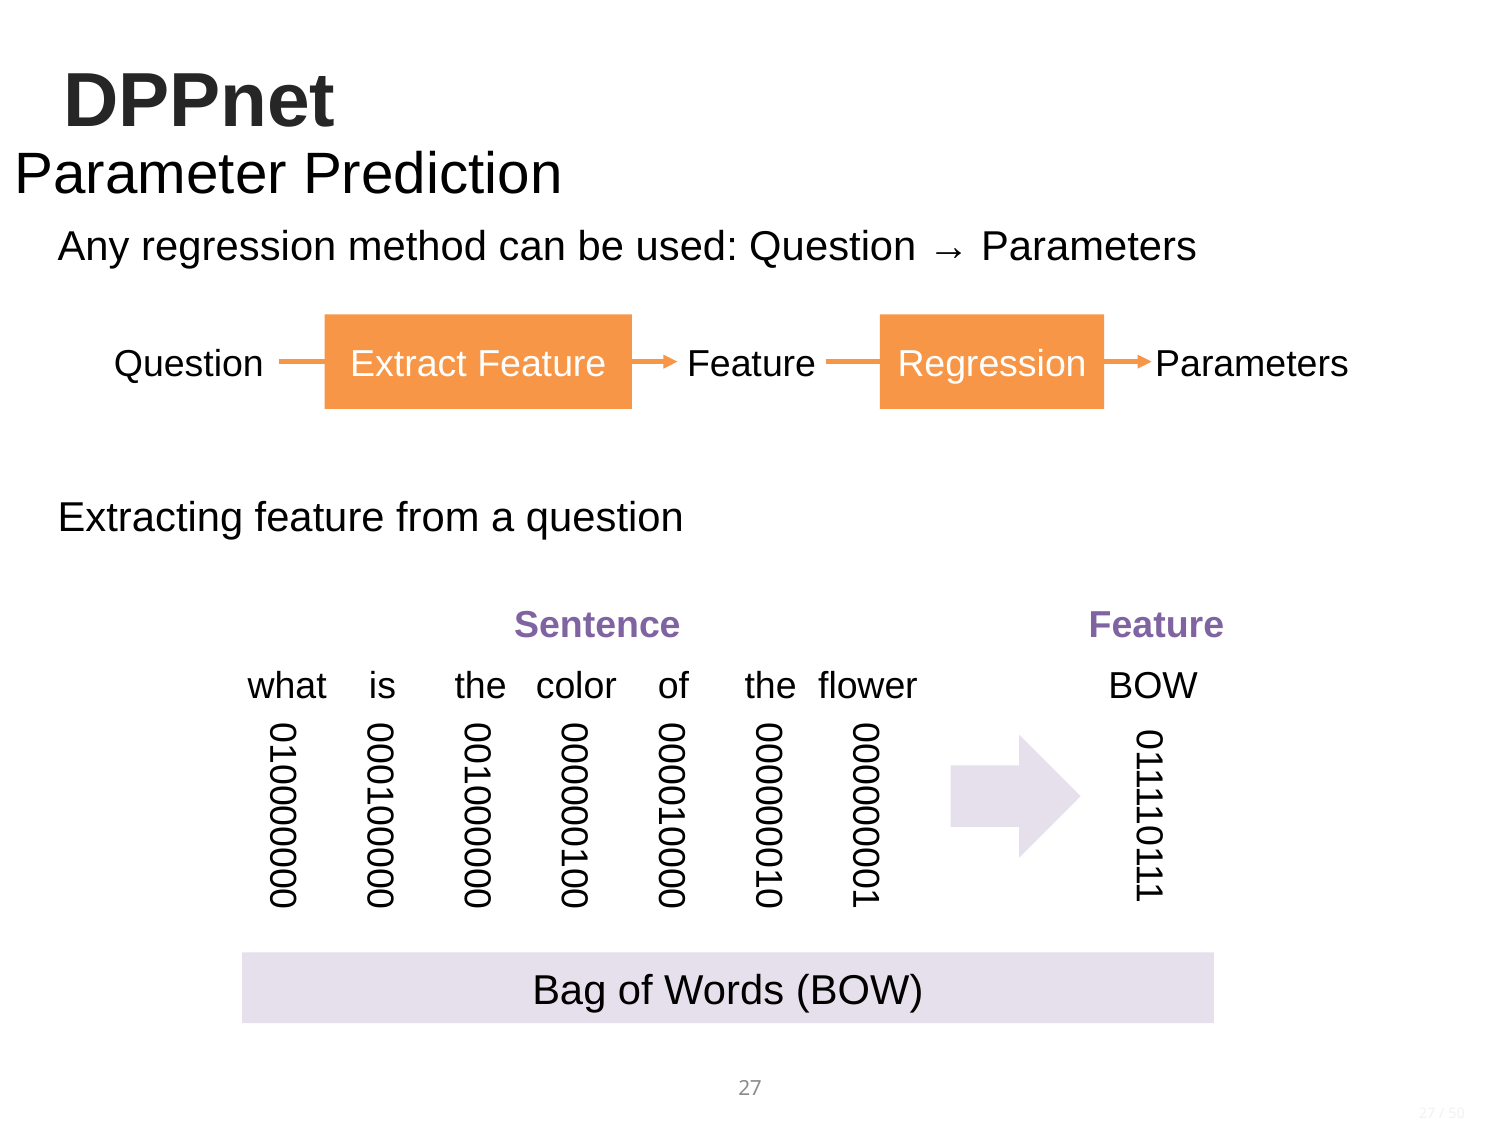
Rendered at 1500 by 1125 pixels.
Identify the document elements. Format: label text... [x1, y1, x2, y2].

text_box Extract Feature [323, 312, 634, 360]
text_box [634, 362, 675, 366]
text_box Regression [878, 312, 1106, 360]
text_box Feature [675, 312, 828, 411]
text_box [42, 479, 1500, 1024]
text_box Parameter Prediction [0, 118, 1500, 222]
slide_number 27 [575, 1058, 925, 1119]
text_box Regression [878, 369, 1106, 411]
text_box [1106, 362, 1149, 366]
text_box Question [97, 312, 281, 411]
text_box Extract Feature [323, 369, 634, 411]
title DPPnet [48, 41, 1456, 118]
text_box Any regression method can be used: Question → Parameters [41, 206, 1500, 281]
text_box Parameters [1149, 312, 1354, 411]
